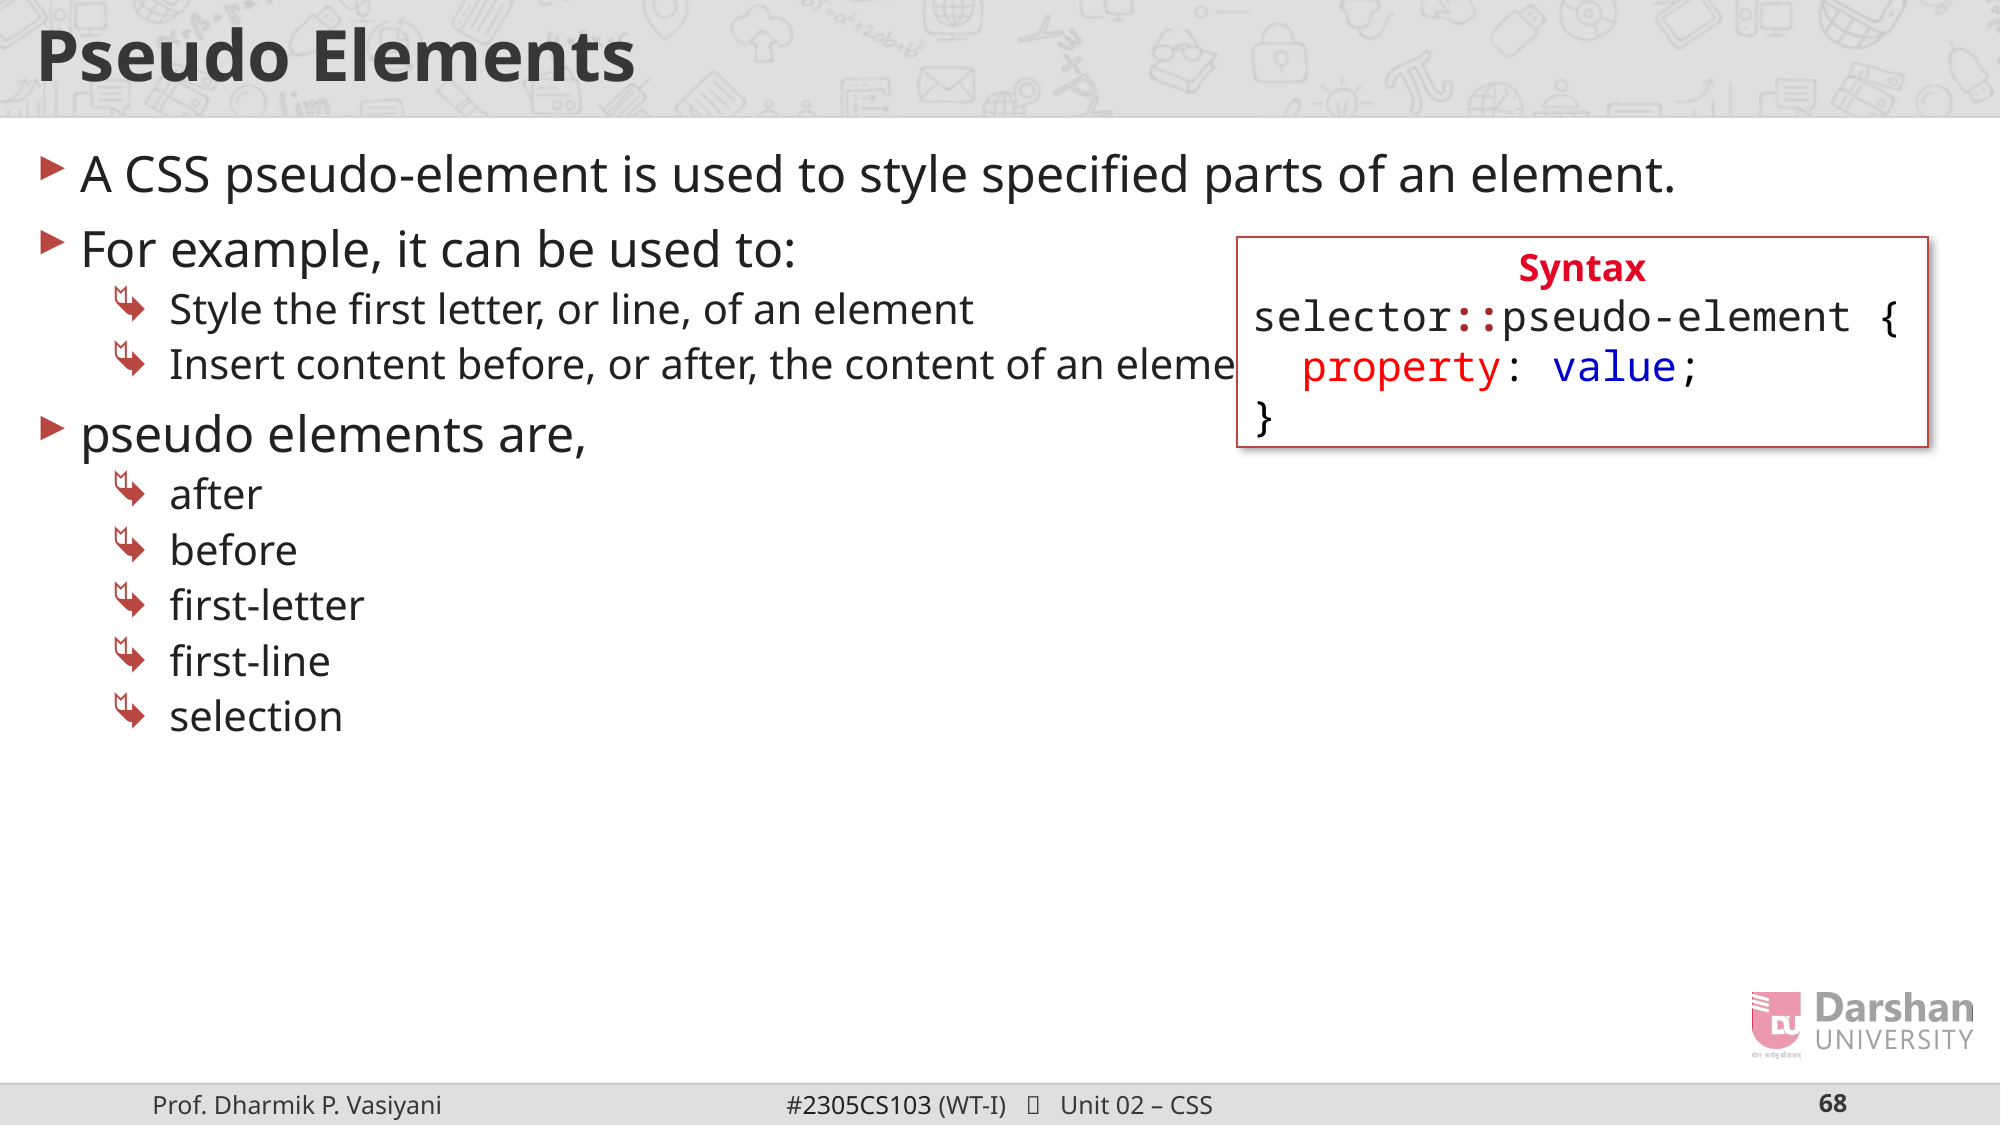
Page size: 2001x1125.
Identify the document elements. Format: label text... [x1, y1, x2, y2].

title Pseudo Elements [0, 0, 2000, 117]
list A CSS pseudo-element is used to style specified parts of an element. For example, it can be used to: Style the first letter, or line, of an element Insert content before, or after, the content of an element pseudo elements are, after before first-letter first-line selection [21, 141, 1979, 1059]
text_box Syntax selector::pseudo-element { property: value; } [1236, 236, 1929, 448]
